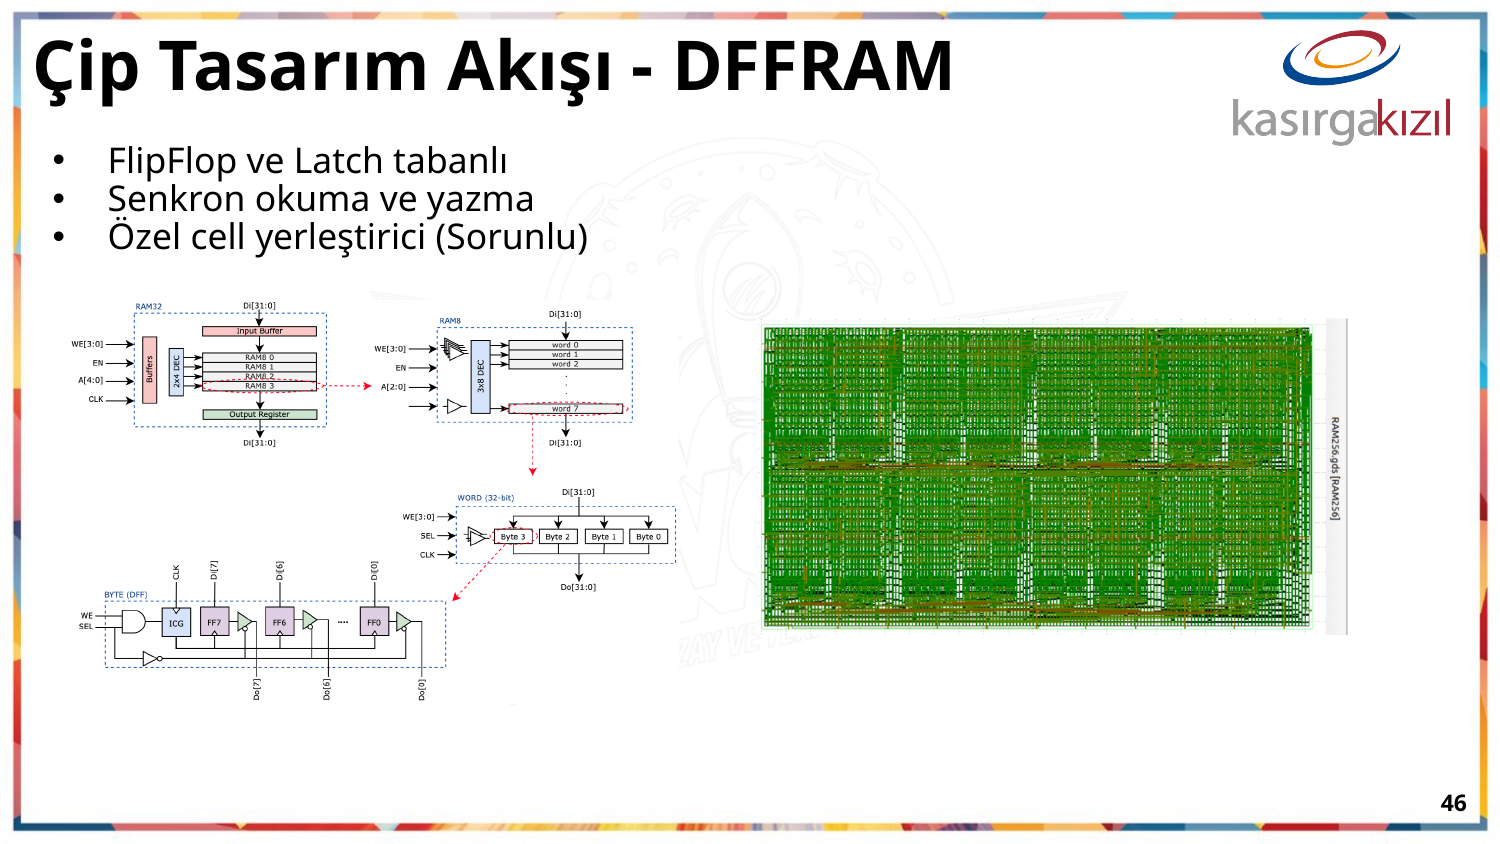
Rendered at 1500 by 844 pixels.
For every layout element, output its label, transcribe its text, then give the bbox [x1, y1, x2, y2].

title Çip Tasarım Akışı - DFFRAM [21, 16, 1479, 121]
list FlipFlop ve Latch tabanlı Senkron okuma ve yazma Özel cell yerleştirici (Sorunlu) [21, 137, 1479, 760]
slide_number ‹#› [1353, 782, 1479, 827]
picture [0, 0, 1500, 844]
